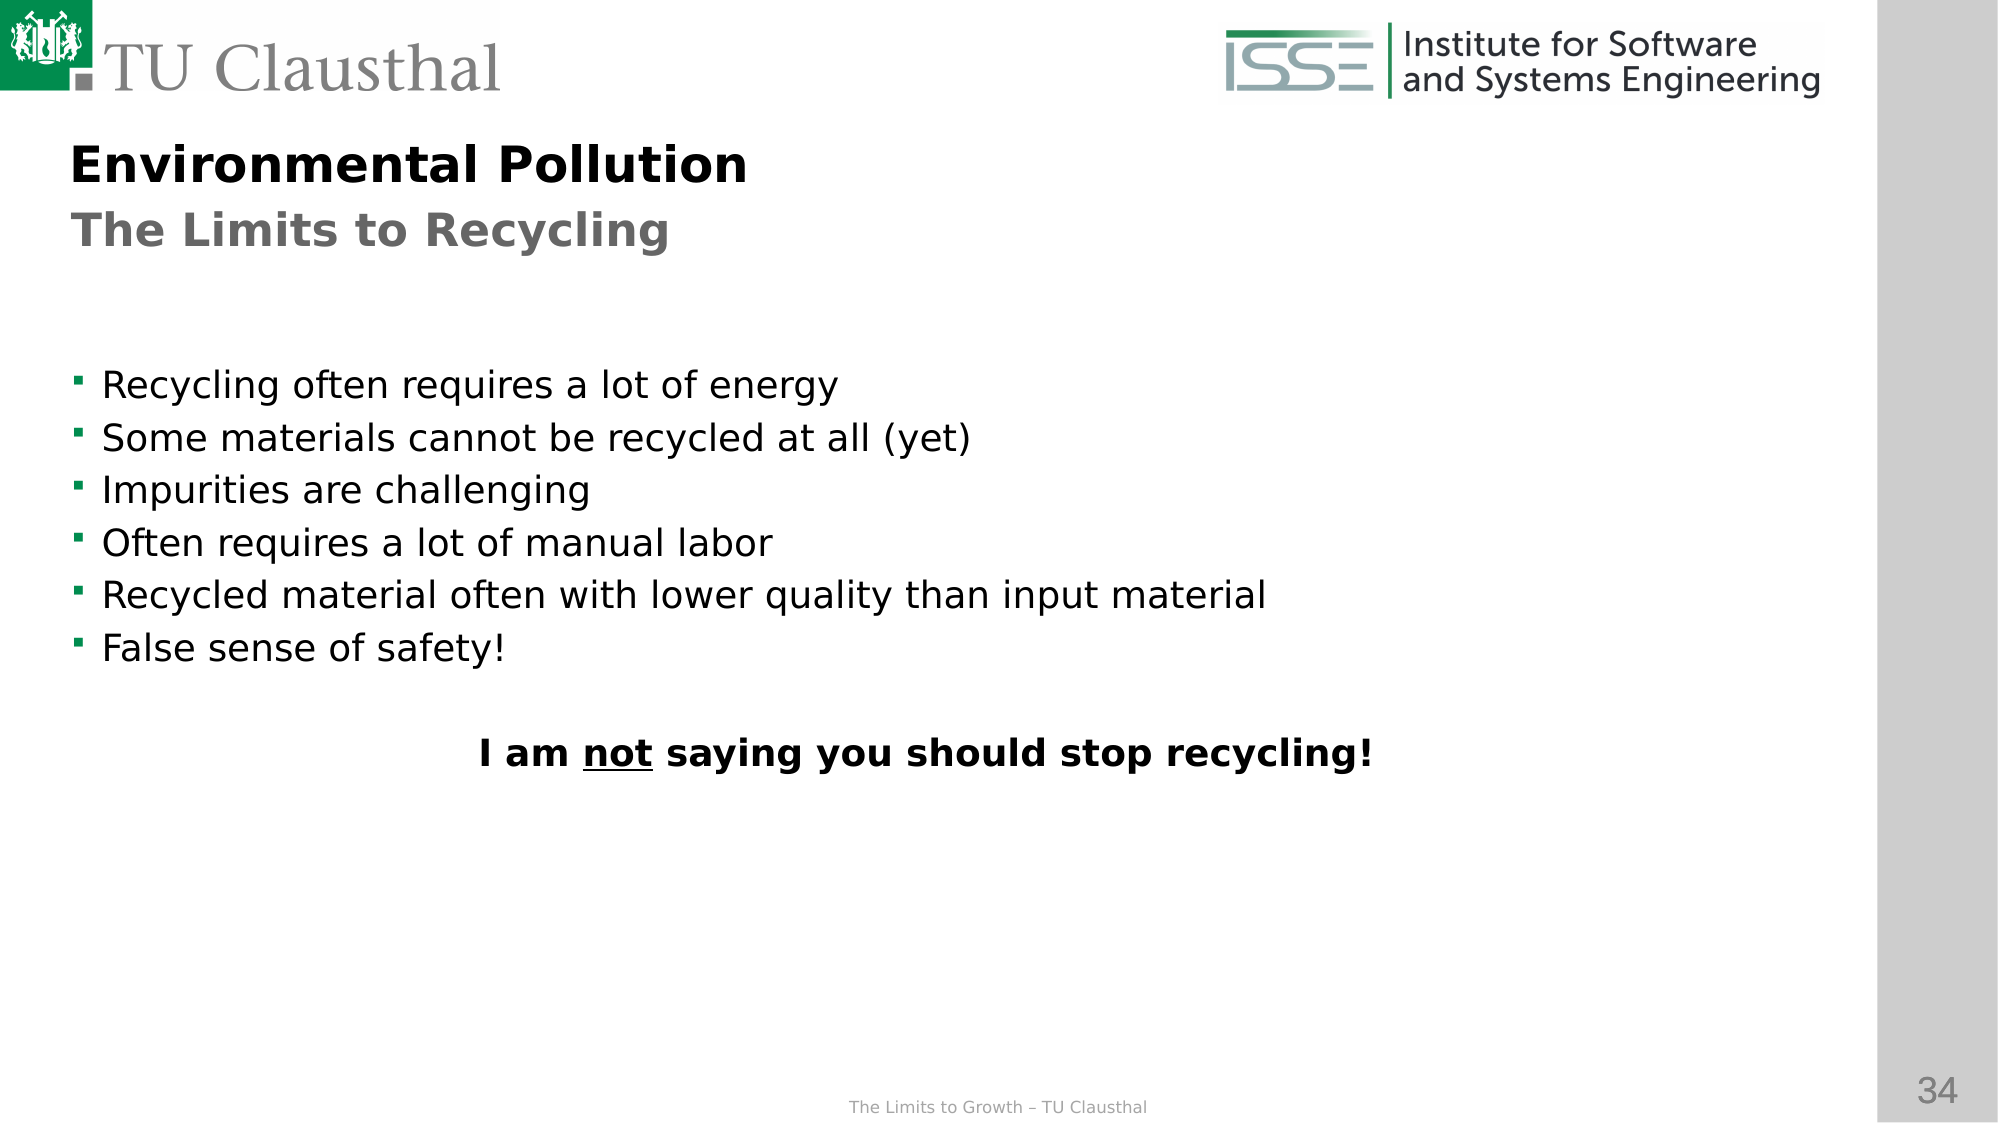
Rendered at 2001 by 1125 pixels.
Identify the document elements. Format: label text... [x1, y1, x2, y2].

text_box Recycling often requires a lot of energy Some materials cannot be recycled at all (yet) Impurities are challenging Often requires a lot of manual labor Recycled material often with lower quality than input material False sense of safety! I am not saying you should stop recycling! → Recycling is great but it is better to make sure that we do not have to recycle anything. → Buying less (only the essentials) is way more effective than recycling. [54, 207, 1799, 1033]
text_box Environmental Pollution [54, 125, 1817, 206]
picture [1218, 22, 1825, 105]
picture [0, 0, 500, 91]
text_box The Limits to Recycling [70, 188, 1769, 269]
